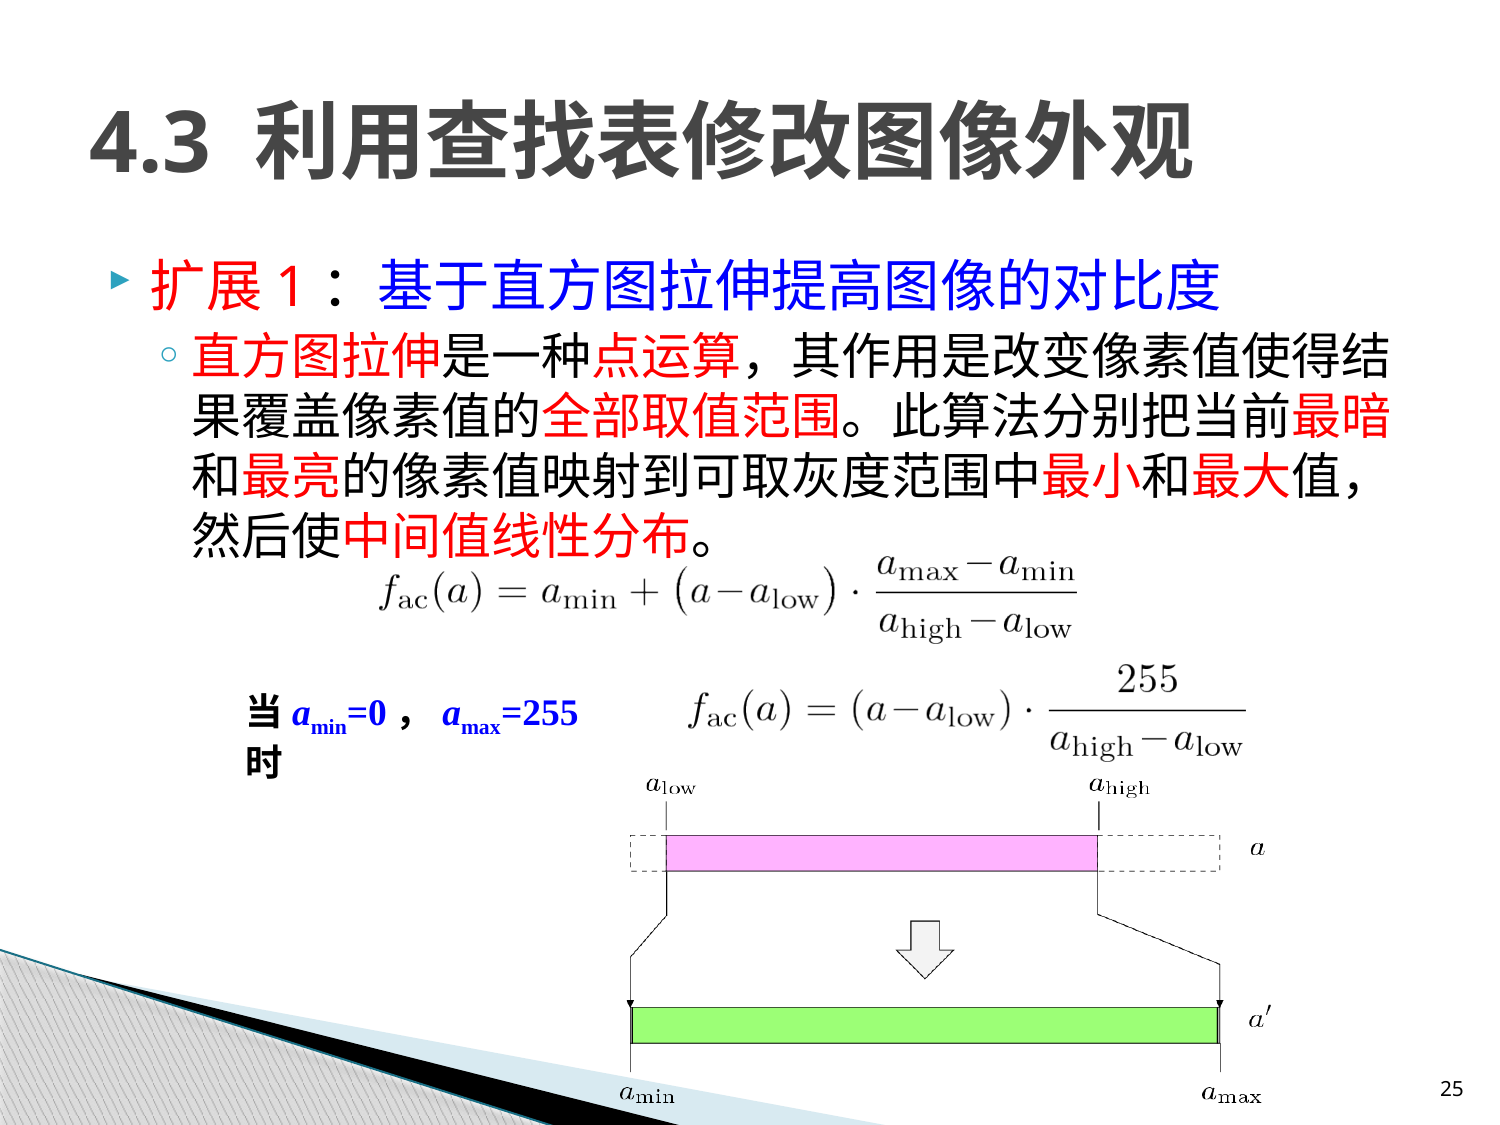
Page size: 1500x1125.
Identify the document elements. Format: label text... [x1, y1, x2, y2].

list 扩展1：基于直方图拉伸提高图像的对比度 直方图拉伸是一种点运算，其作用是改变像素值使得结果覆盖像素值的全部取值范围。此算法分别把当前最暗和最亮的像素值映射到可取灰度范围中最小和最大值，然后使中间值线性分布。 [75, 243, 1425, 986]
picture [354, 538, 1294, 1116]
slide_number 25 [1418, 1051, 1479, 1112]
text_box 当amin=0，amax=255时 [230, 680, 625, 792]
title 4.3 利用查找表修改图像外观 [75, 45, 1425, 233]
